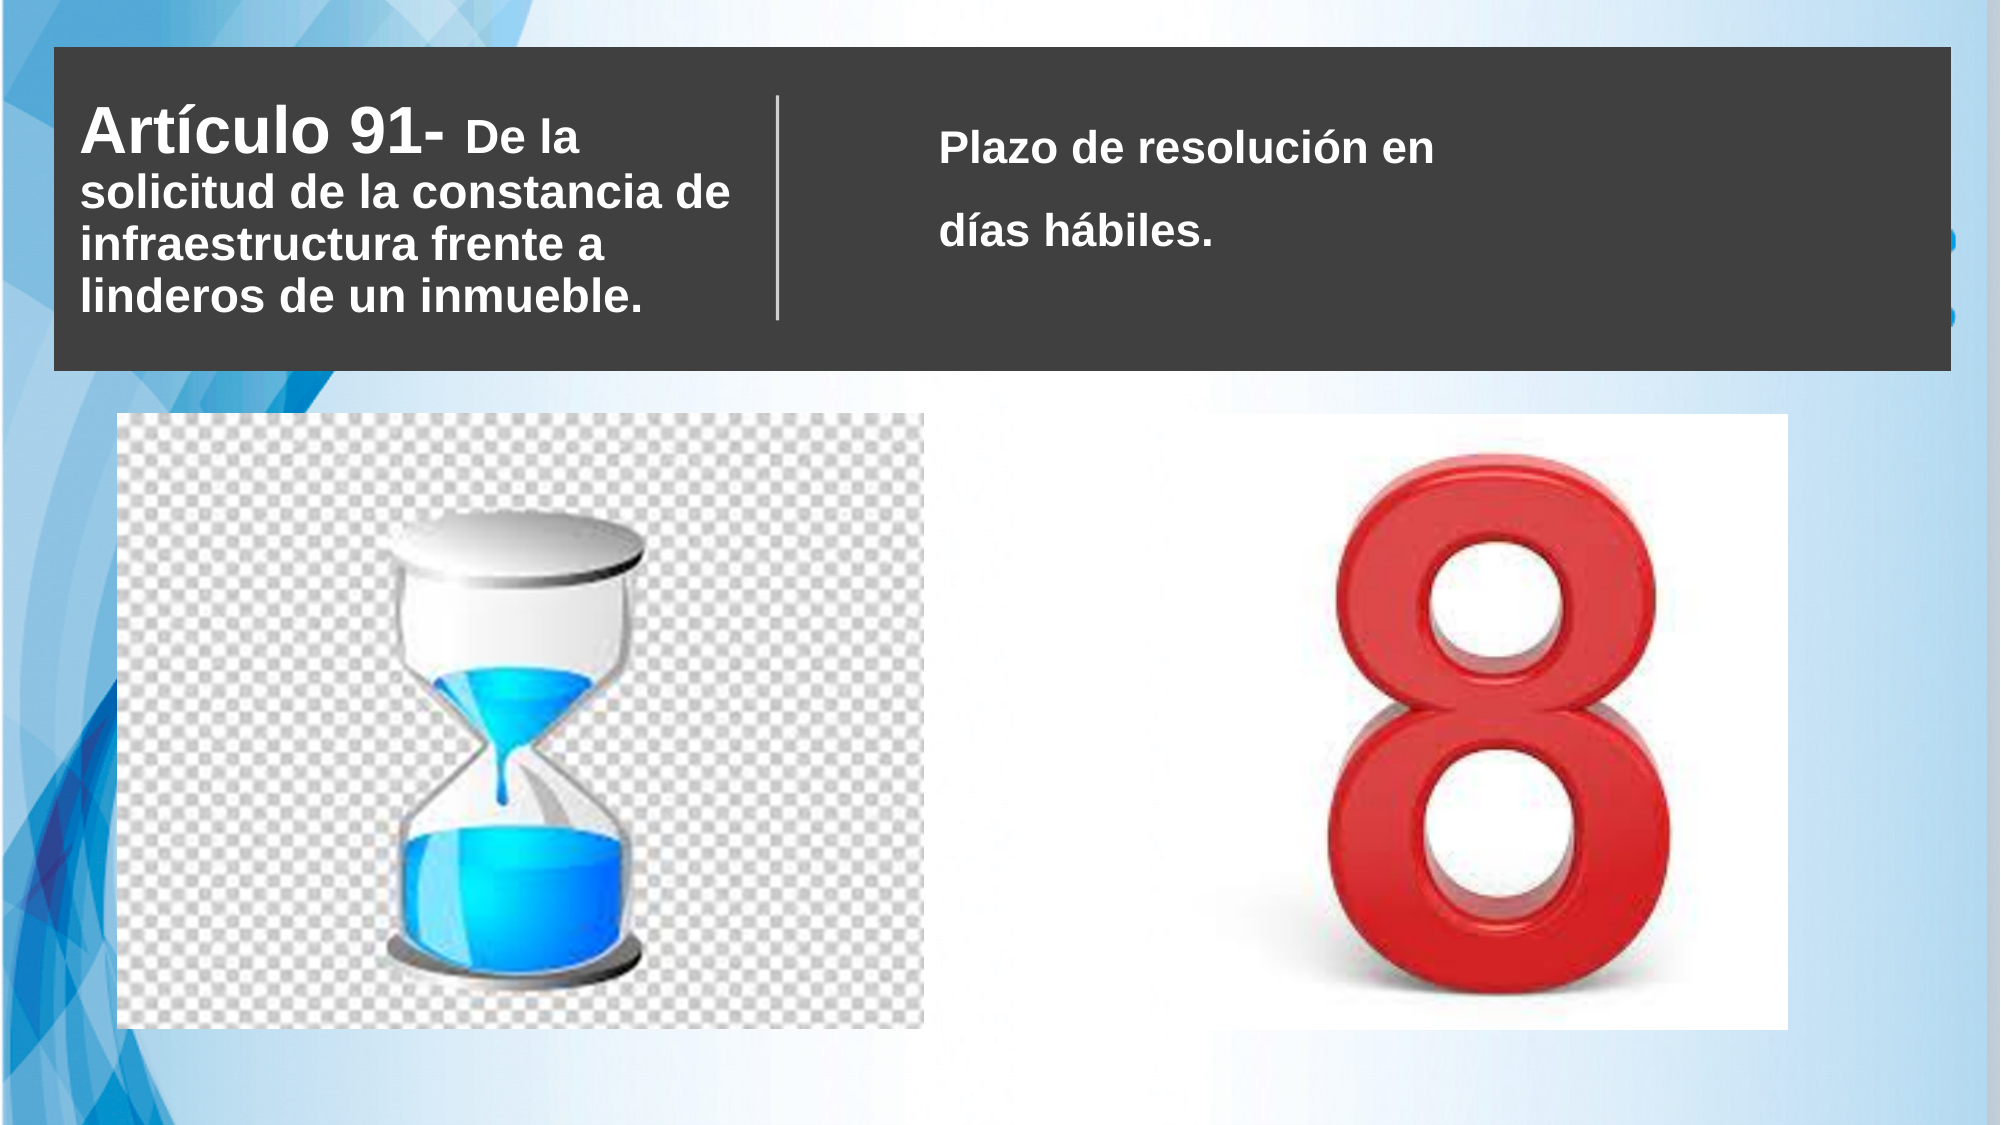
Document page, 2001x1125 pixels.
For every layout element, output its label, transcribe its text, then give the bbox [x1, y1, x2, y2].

picture [0, 0, 2000, 1125]
title Artículo 91- De la solicitud de la constancia de infraestructura frente a linderos de un inmueble. [64, 57, 778, 361]
list Plazo de resolución en días hábiles. [923, 83, 1555, 334]
text_box [778, 57, 1942, 361]
